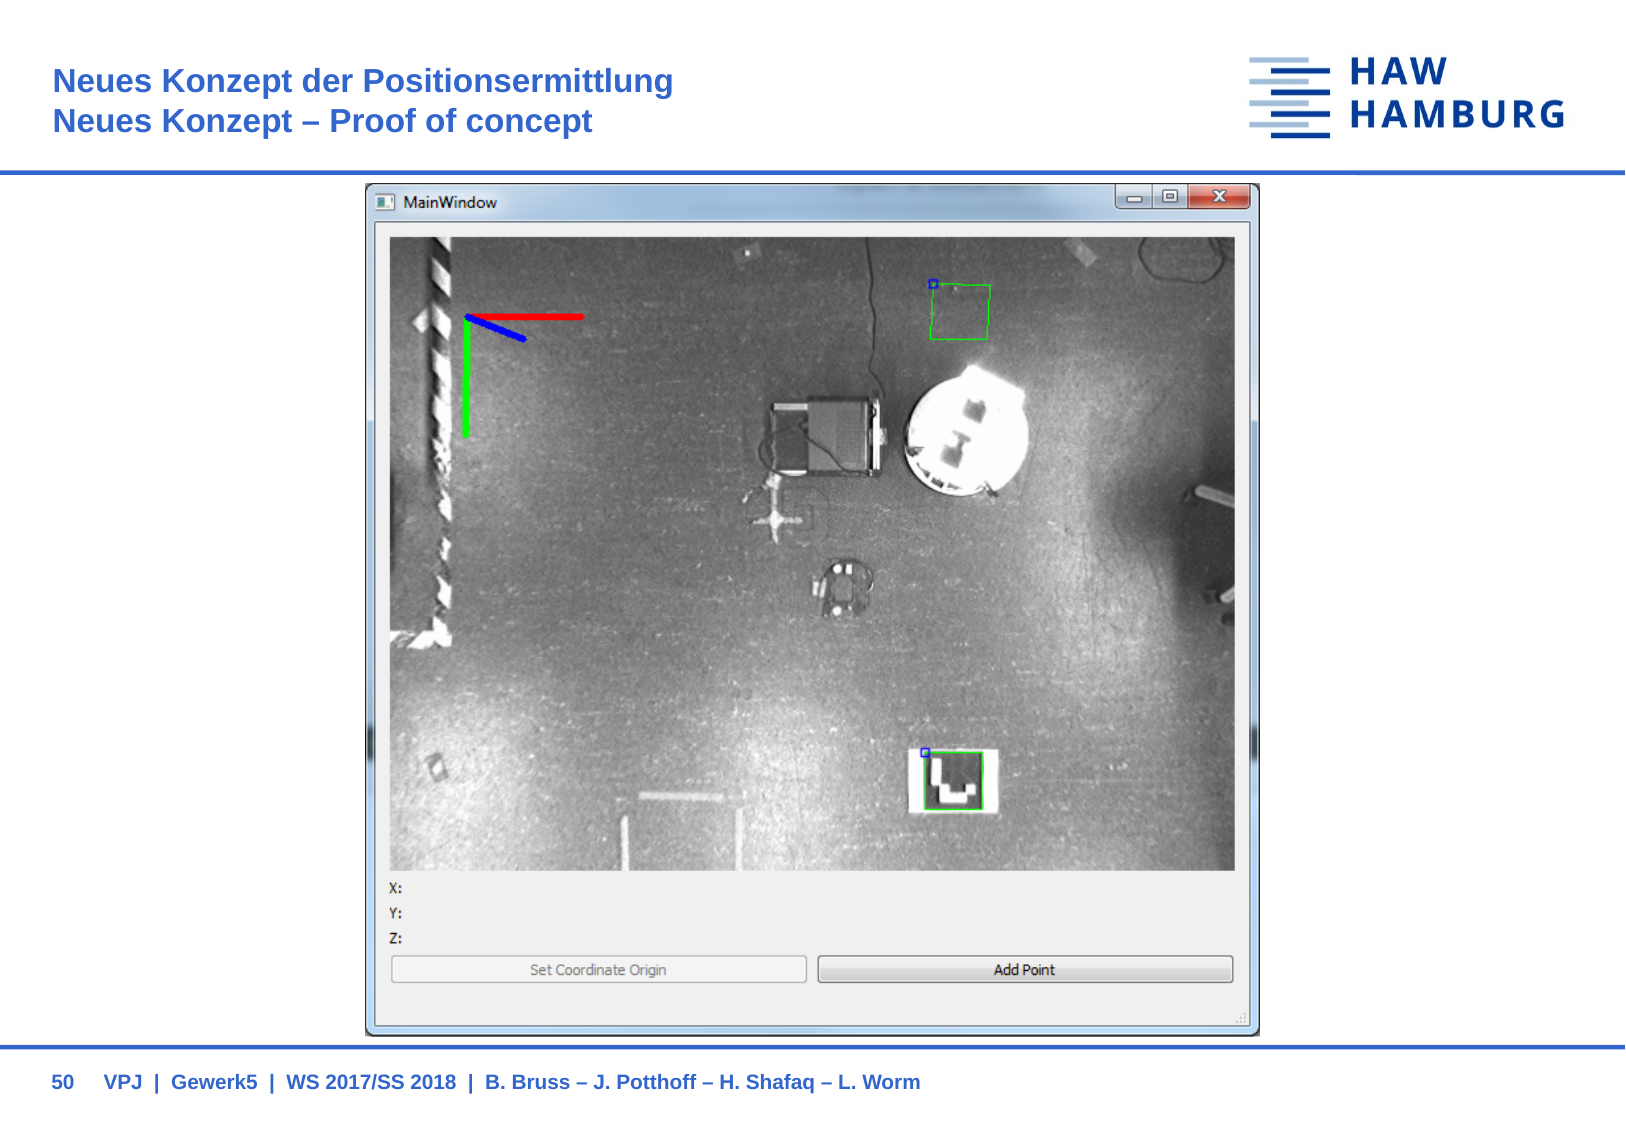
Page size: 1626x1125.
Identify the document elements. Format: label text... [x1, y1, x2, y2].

picture [1222, 30, 1589, 165]
slide_number 50 [0, 1046, 81, 1094]
picture [365, 183, 1260, 1037]
title Neues Konzept der Positionsermittlung Neues Konzept – Proof of concept [52, 54, 1095, 173]
footer VPJ | Gewerk5 | WS 2017/SS 2018 | B. Bruss – J. Potthoff – H. Shafaq – L. Worm [103, 1046, 1522, 1094]
